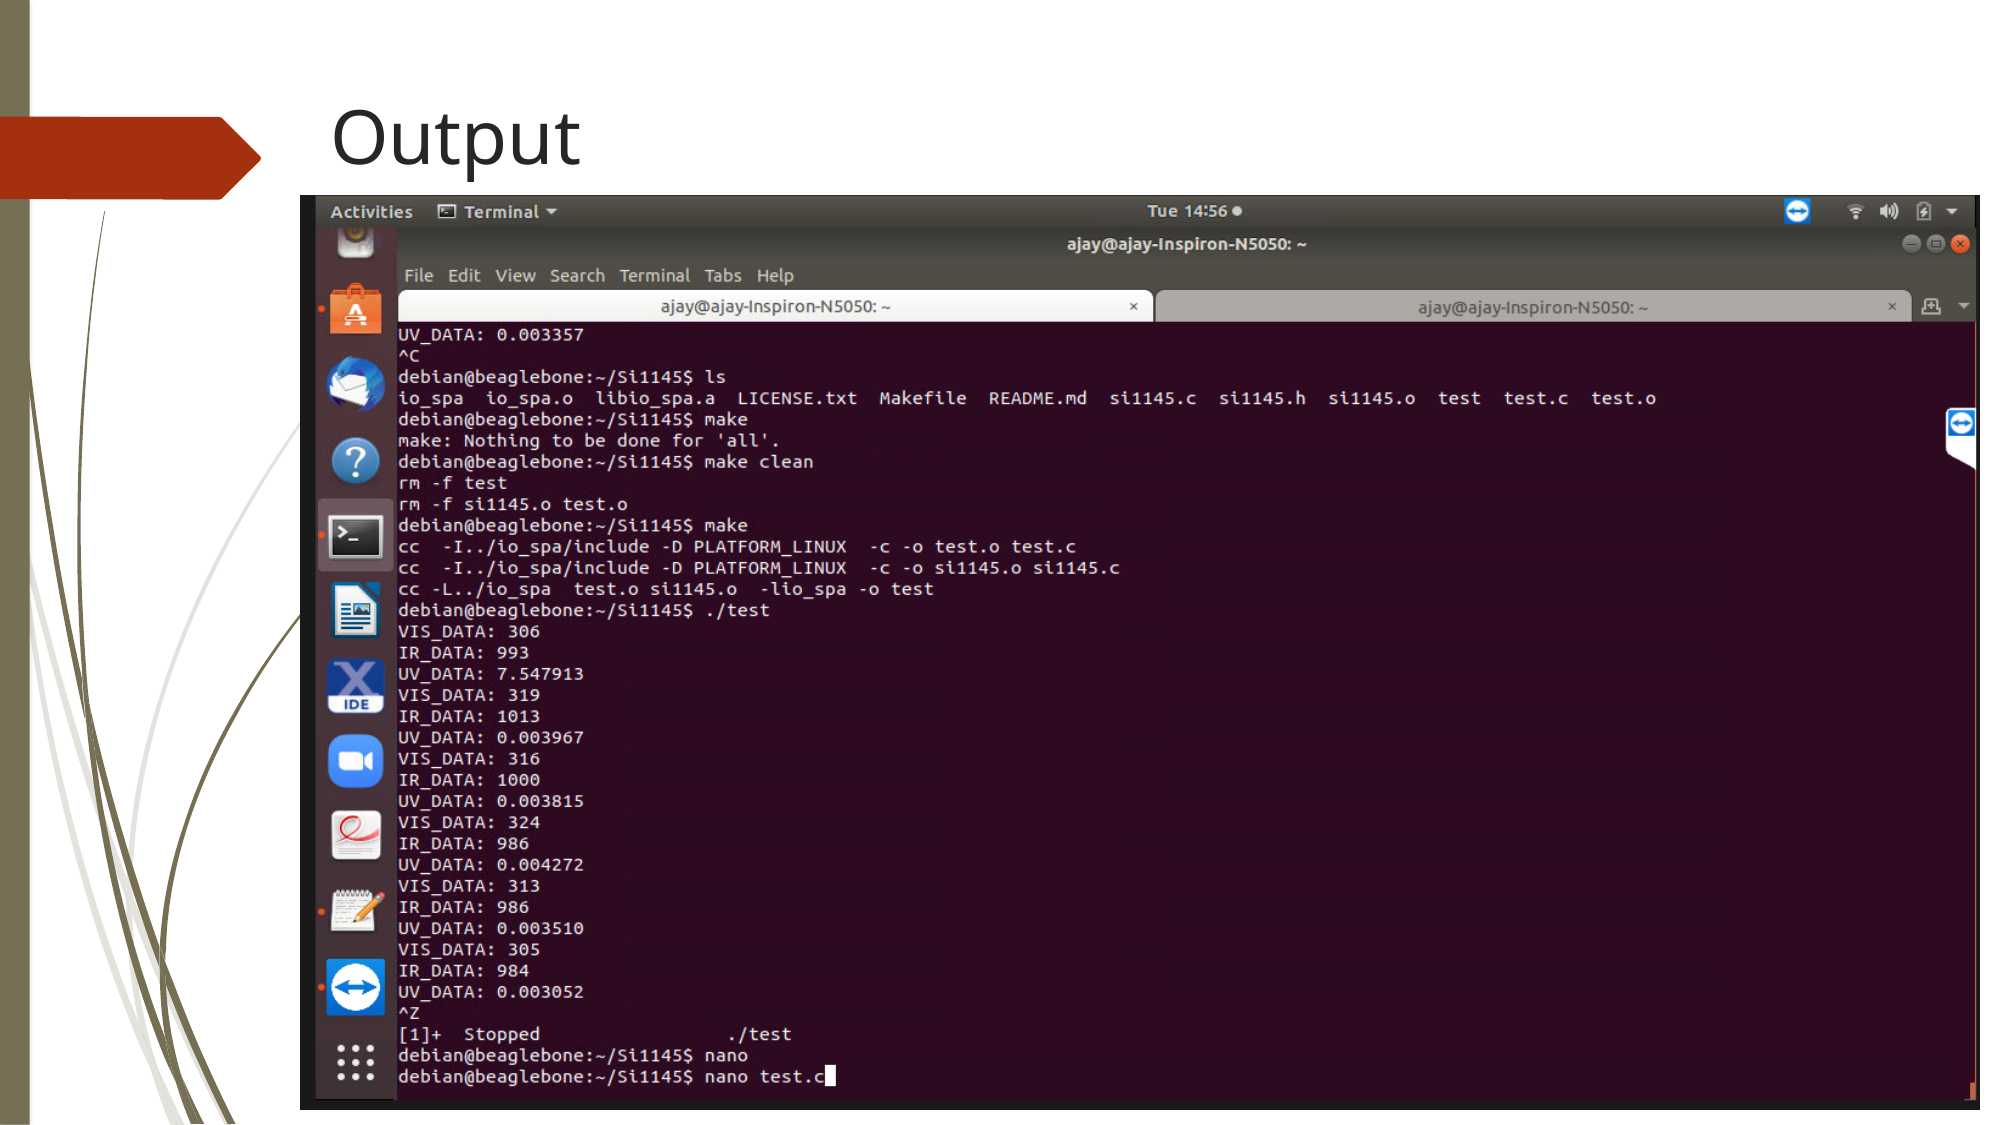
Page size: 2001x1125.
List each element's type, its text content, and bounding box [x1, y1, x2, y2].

picture [299, 194, 1981, 1111]
text_box Output [330, 89, 1792, 180]
